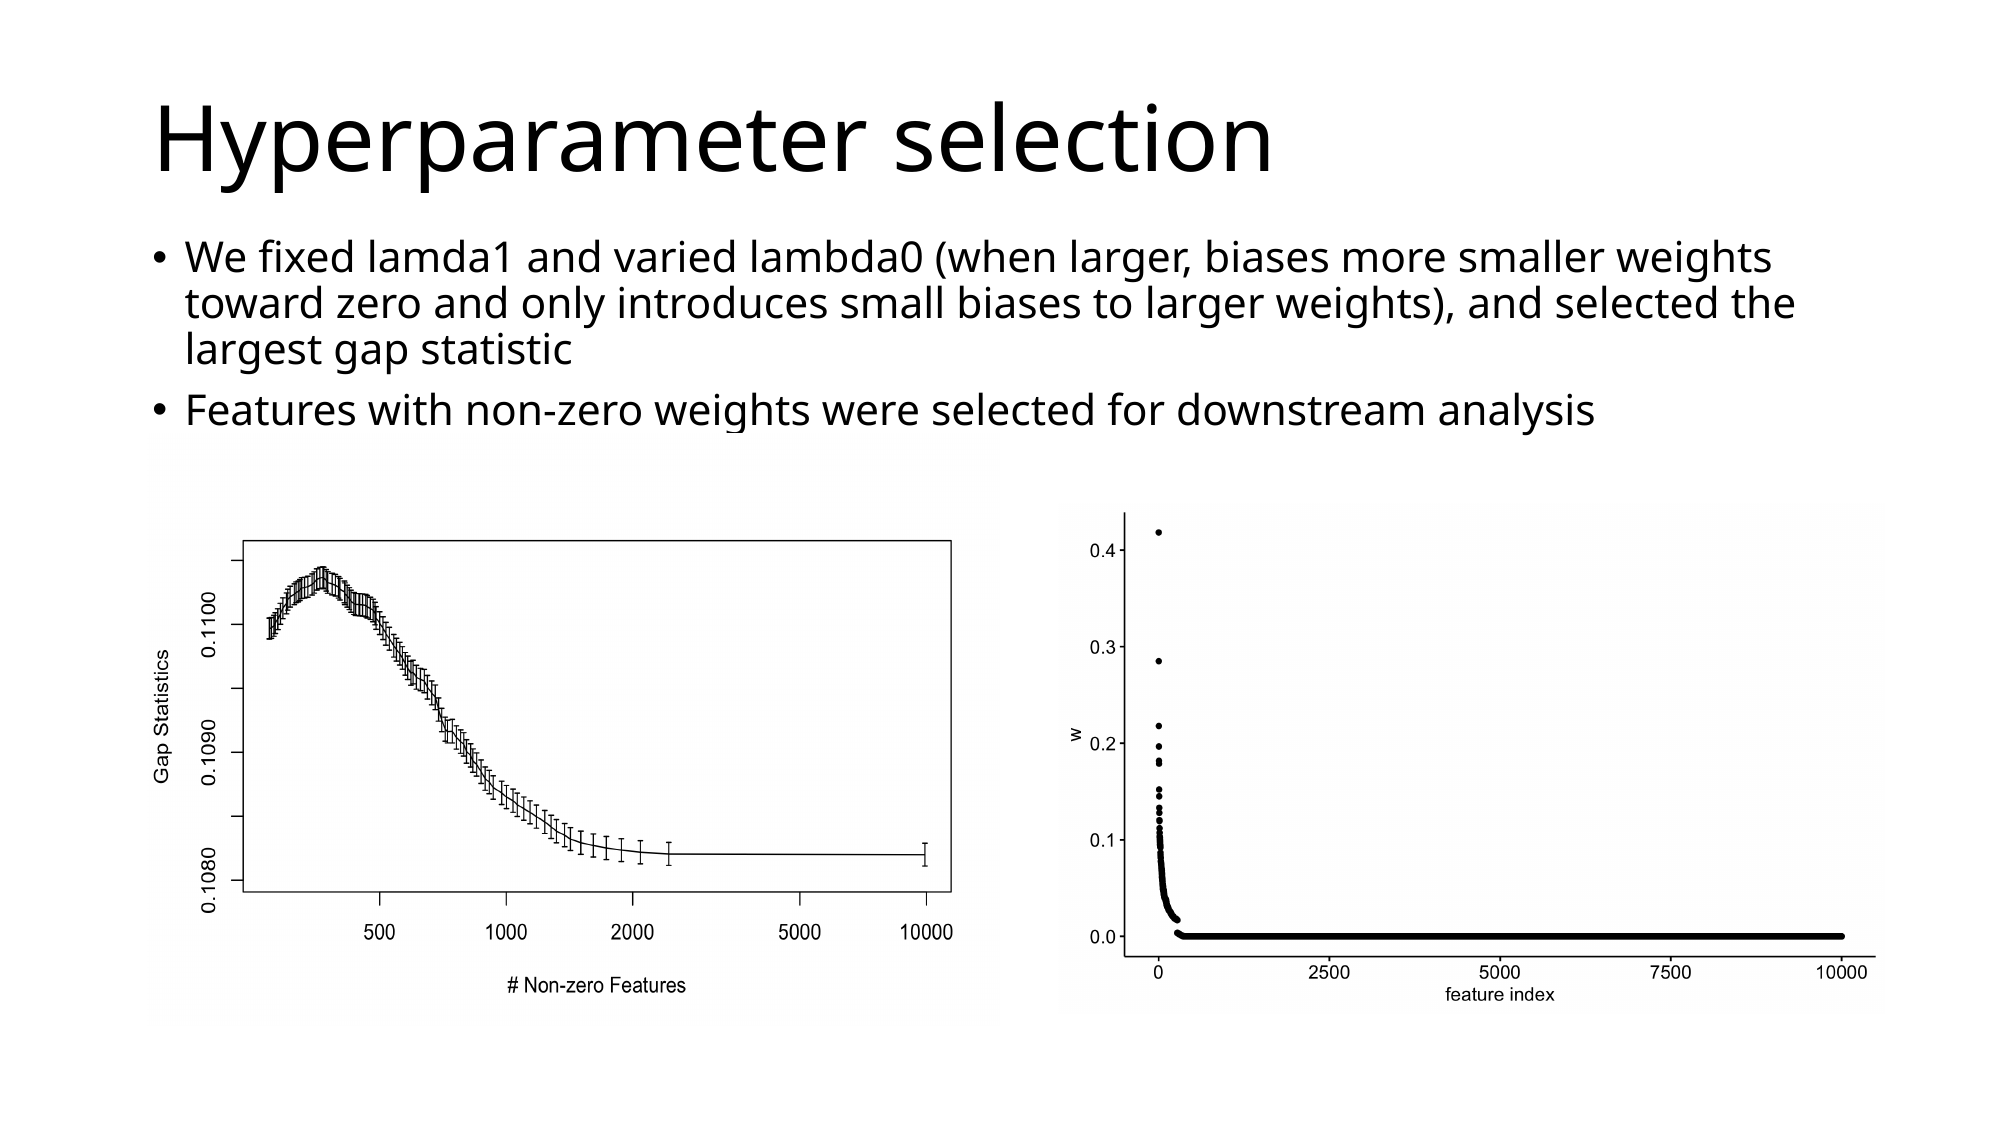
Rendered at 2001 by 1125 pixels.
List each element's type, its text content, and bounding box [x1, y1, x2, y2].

picture [147, 433, 1001, 1026]
picture [1058, 503, 1885, 1014]
title Hyperparameter selection [137, 32, 1863, 228]
list We fixed lamda1 and varied lambda0 (when larger, biases more smaller weights toward zero and only introduces small biases to larger weights), and selected the largest gap statistic Features with non-zero weights were selected for downstream analysis [137, 228, 1863, 447]
